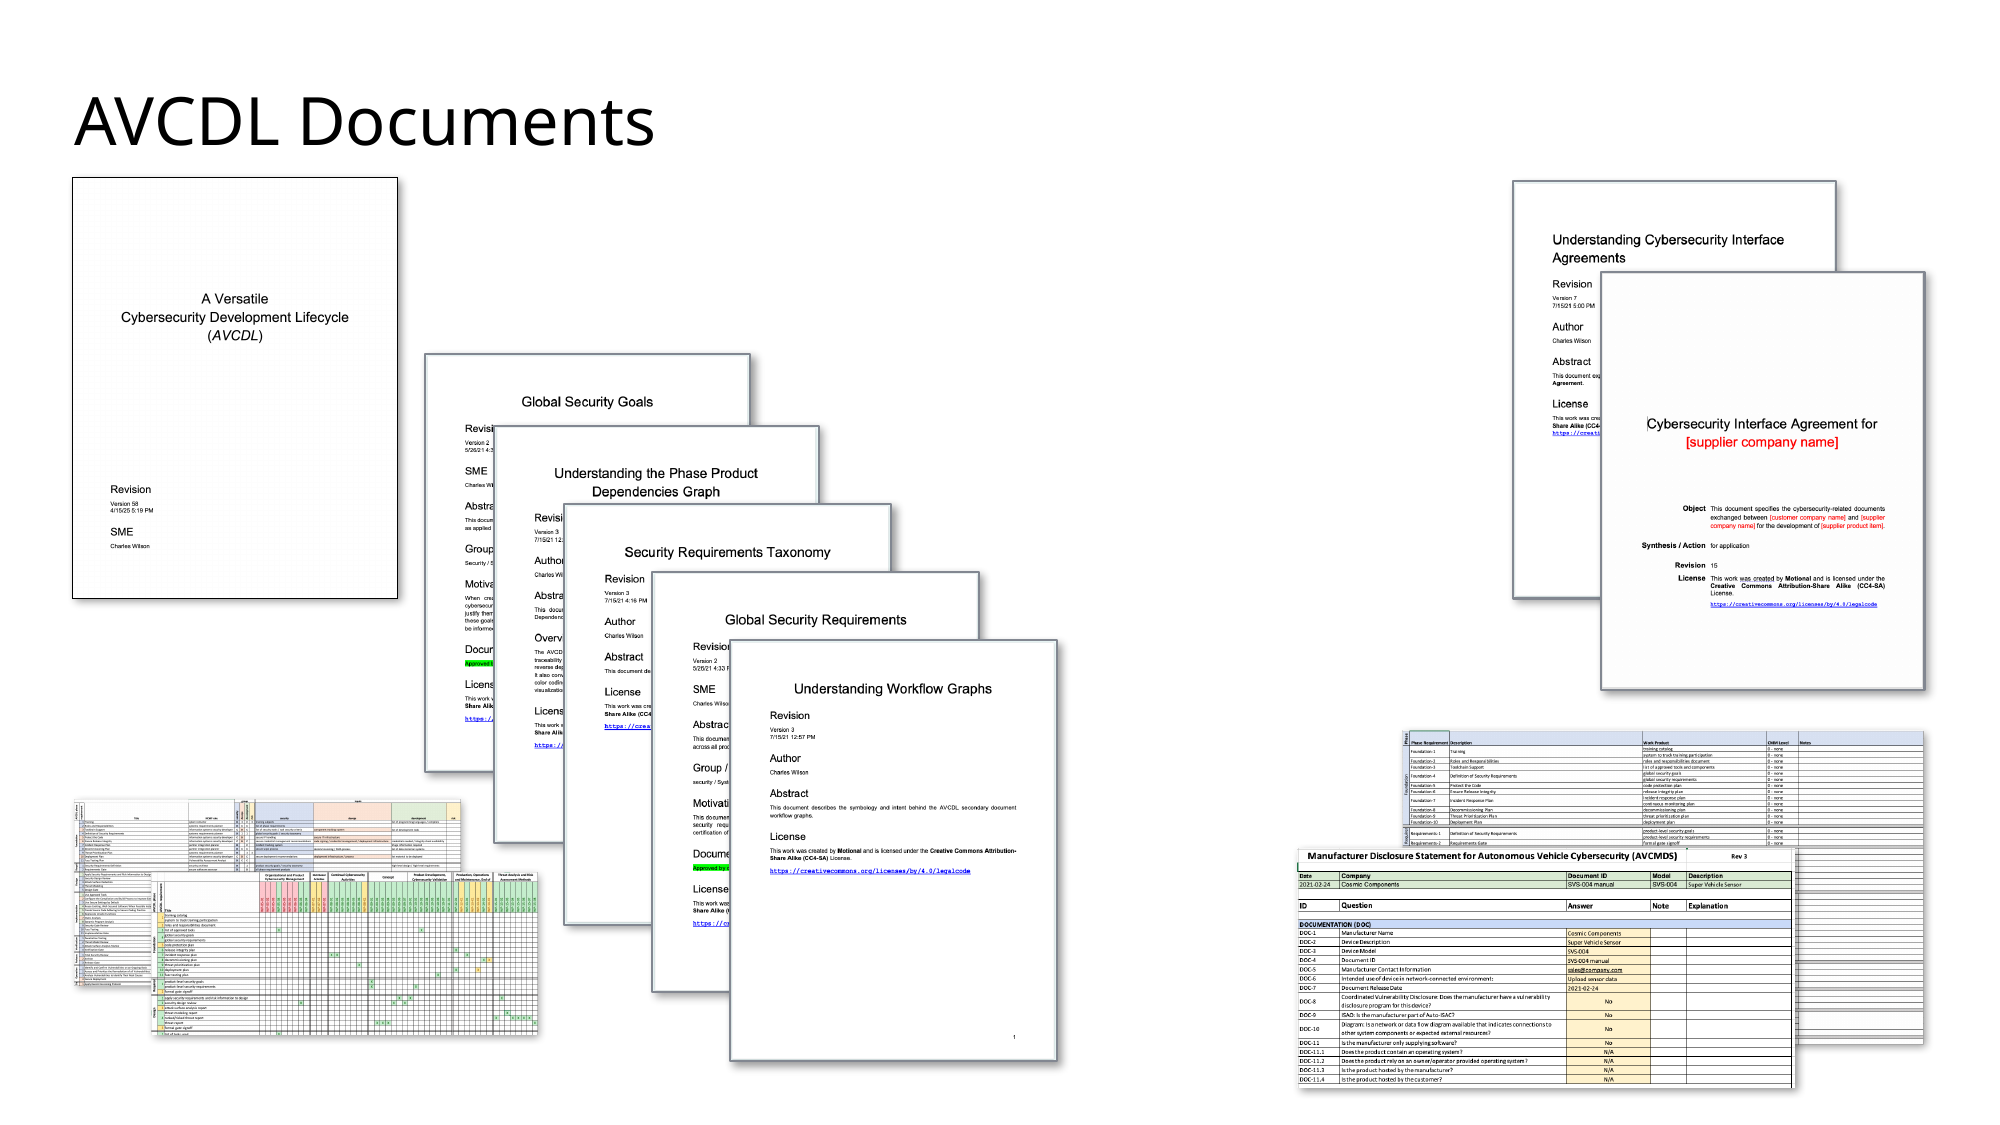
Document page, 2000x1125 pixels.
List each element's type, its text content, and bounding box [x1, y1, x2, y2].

title AVCDL Documents [74, 75, 1925, 162]
picture [425, 354, 1057, 1061]
picture [74, 799, 538, 1035]
picture [1513, 182, 1924, 689]
picture [1296, 730, 1924, 1088]
picture [72, 177, 398, 599]
